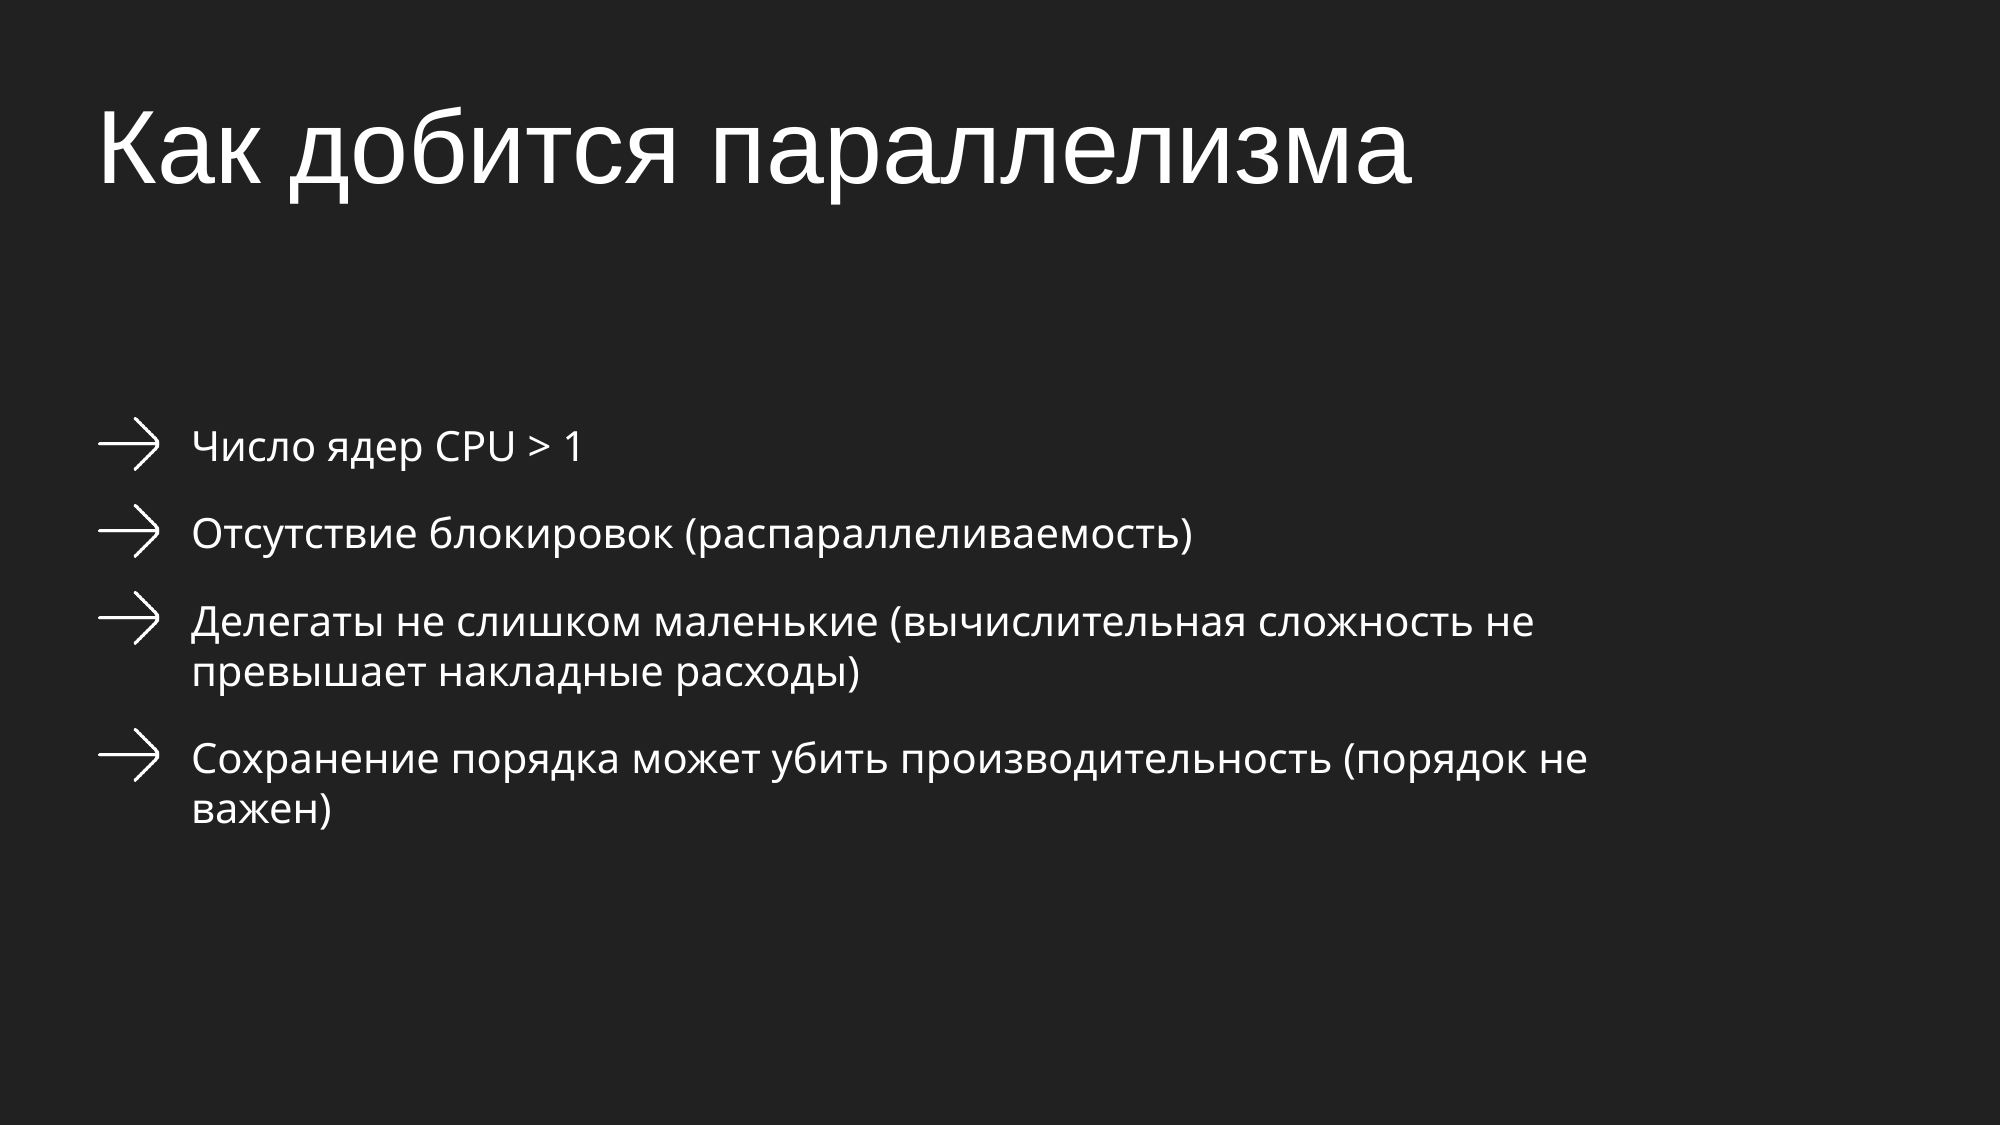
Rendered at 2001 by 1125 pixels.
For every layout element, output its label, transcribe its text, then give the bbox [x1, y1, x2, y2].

text_box Число ядер CPU > 1 Отсутствие блокировок (распараллеливаемость) Делегаты не слишком маленькие (вычислительная сложность не превышает накладные расходы) Сохранение порядка может убить производительность (порядок не важен) [191, 419, 1640, 833]
title Как добится параллелизма [96, 95, 1904, 297]
picture [89, 716, 167, 793]
picture [89, 579, 167, 656]
picture [89, 492, 167, 569]
picture [89, 404, 167, 482]
